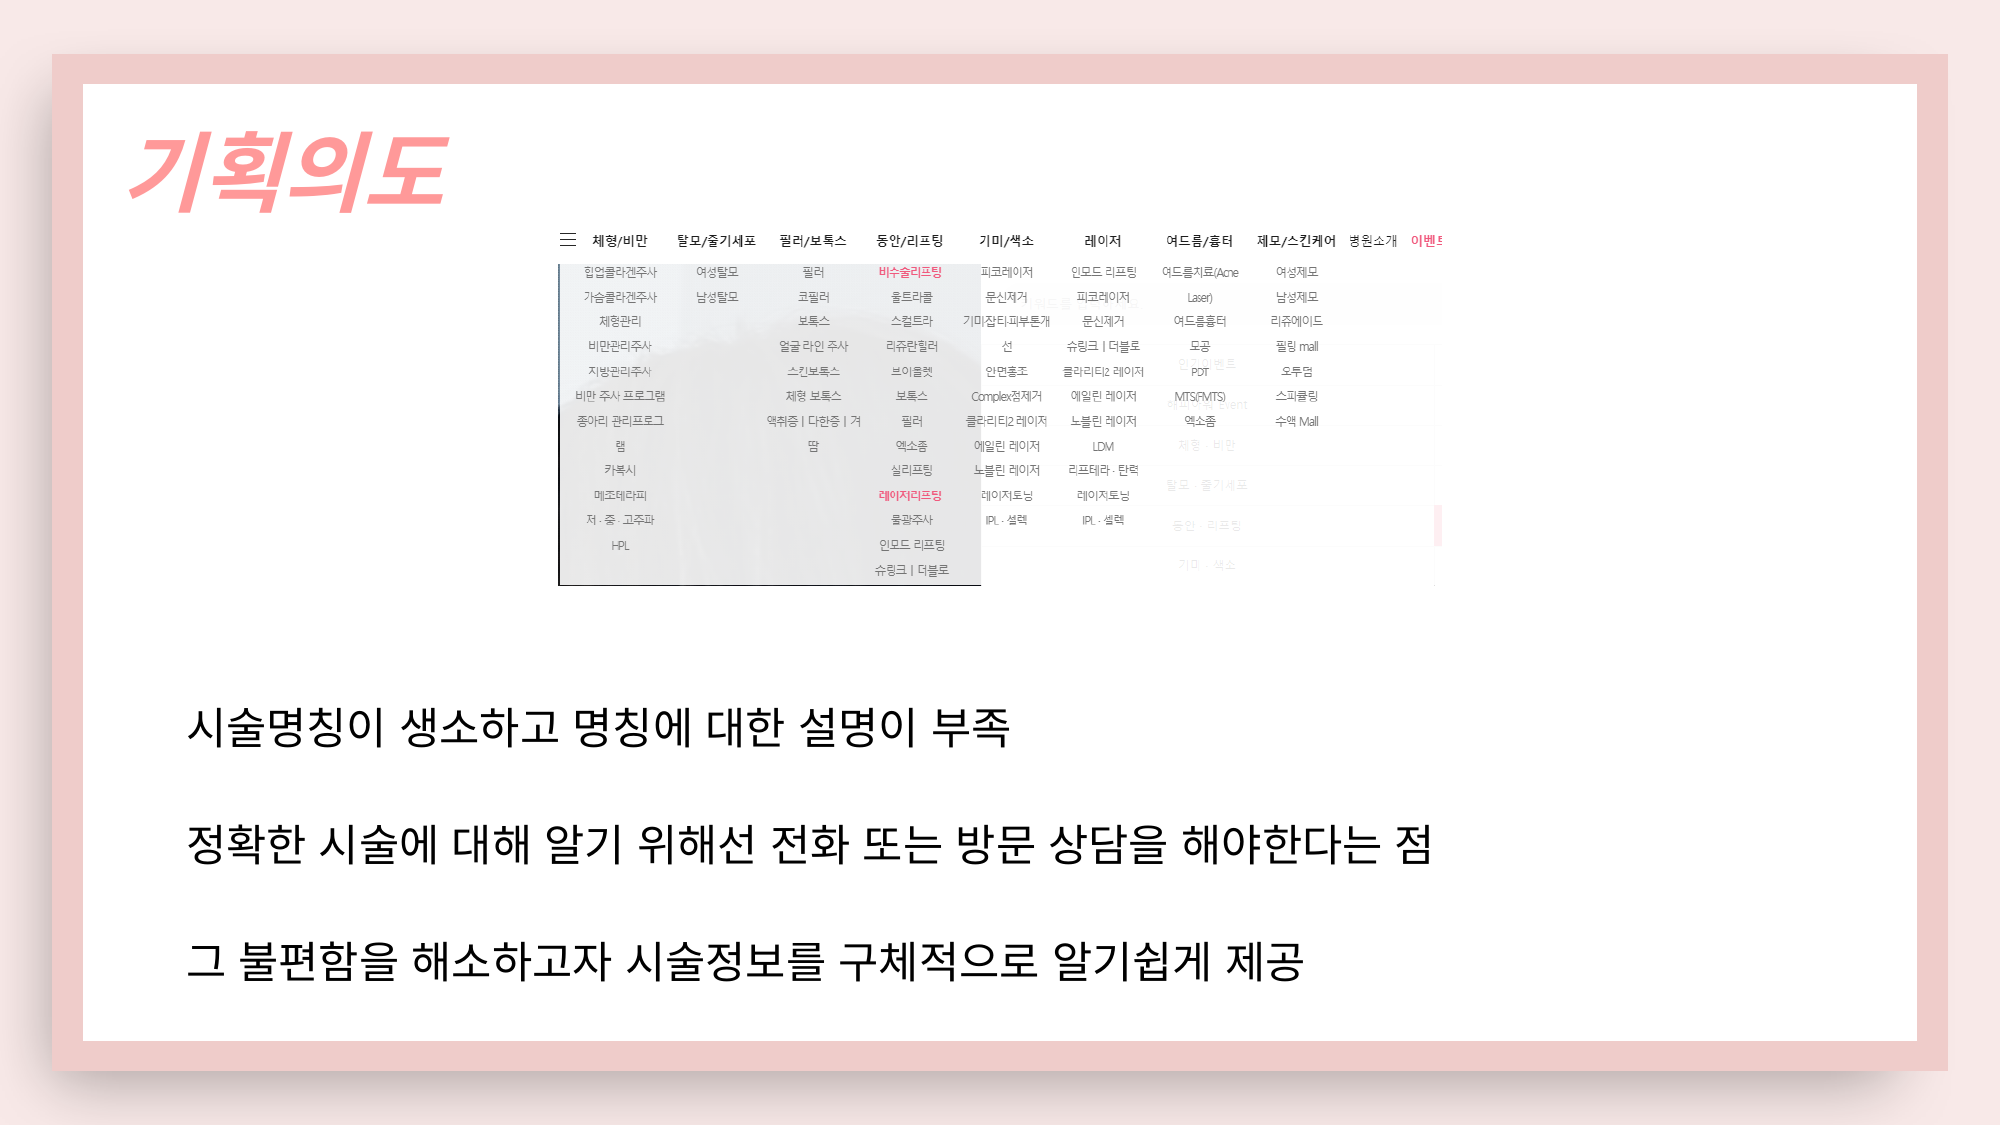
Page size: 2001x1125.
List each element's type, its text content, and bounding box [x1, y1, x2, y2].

text_box 시술명칭이 생소하고 명칭에 대한 설명이 부족 정확한 시술에 대해 알기 위해선 전화 또는 방문 상담을 해야한다는 점 그 불편함을 해소하고자 시술정보를 구체적으로 알기쉽게 제공 [171, 602, 1829, 997]
picture [558, 217, 1442, 586]
text_box [66, 68, 1934, 1057]
text_box 기획의도 [107, 111, 1893, 231]
